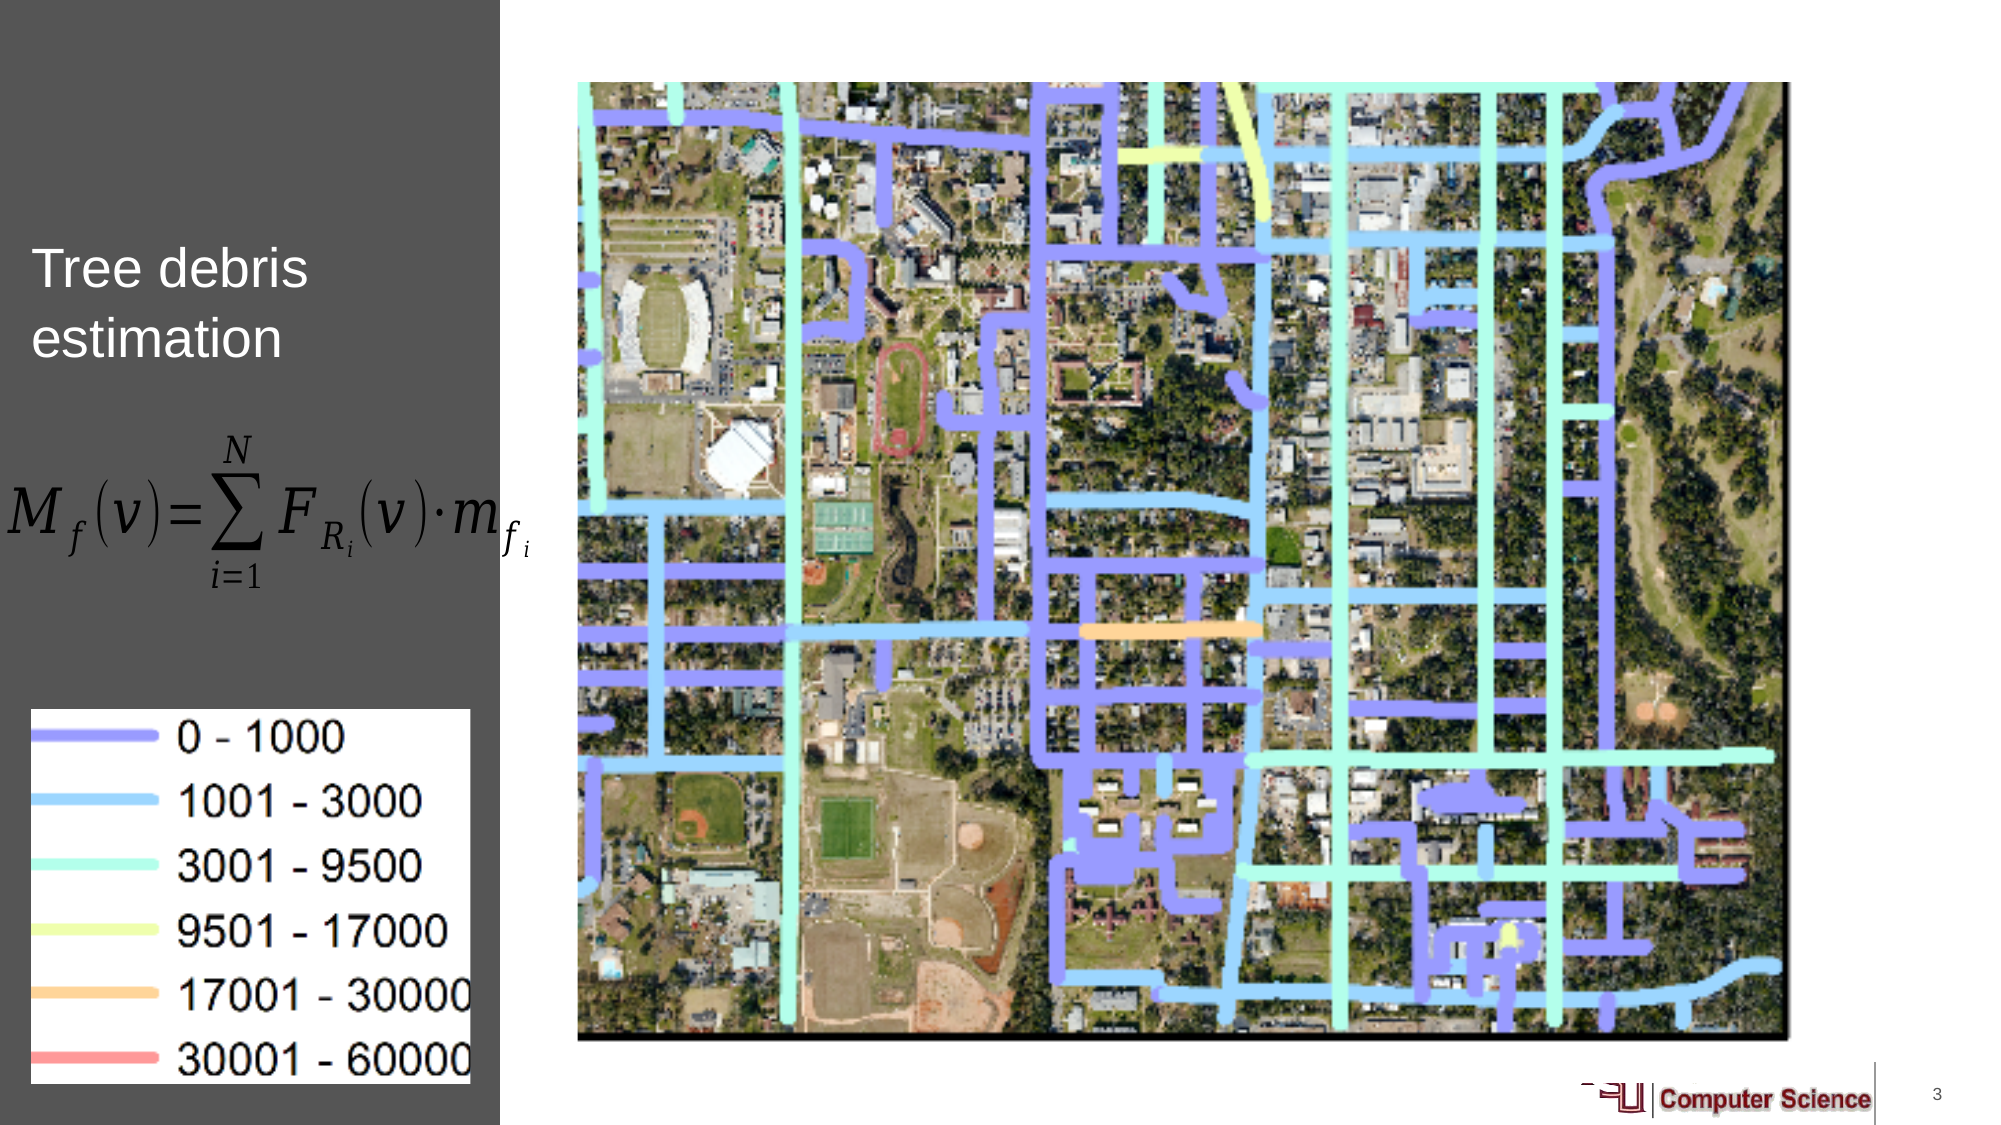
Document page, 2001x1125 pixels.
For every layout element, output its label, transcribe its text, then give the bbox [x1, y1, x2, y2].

list Tree debris estimation [31, 228, 469, 708]
picture [30, 708, 471, 1085]
picture [577, 81, 1875, 1122]
